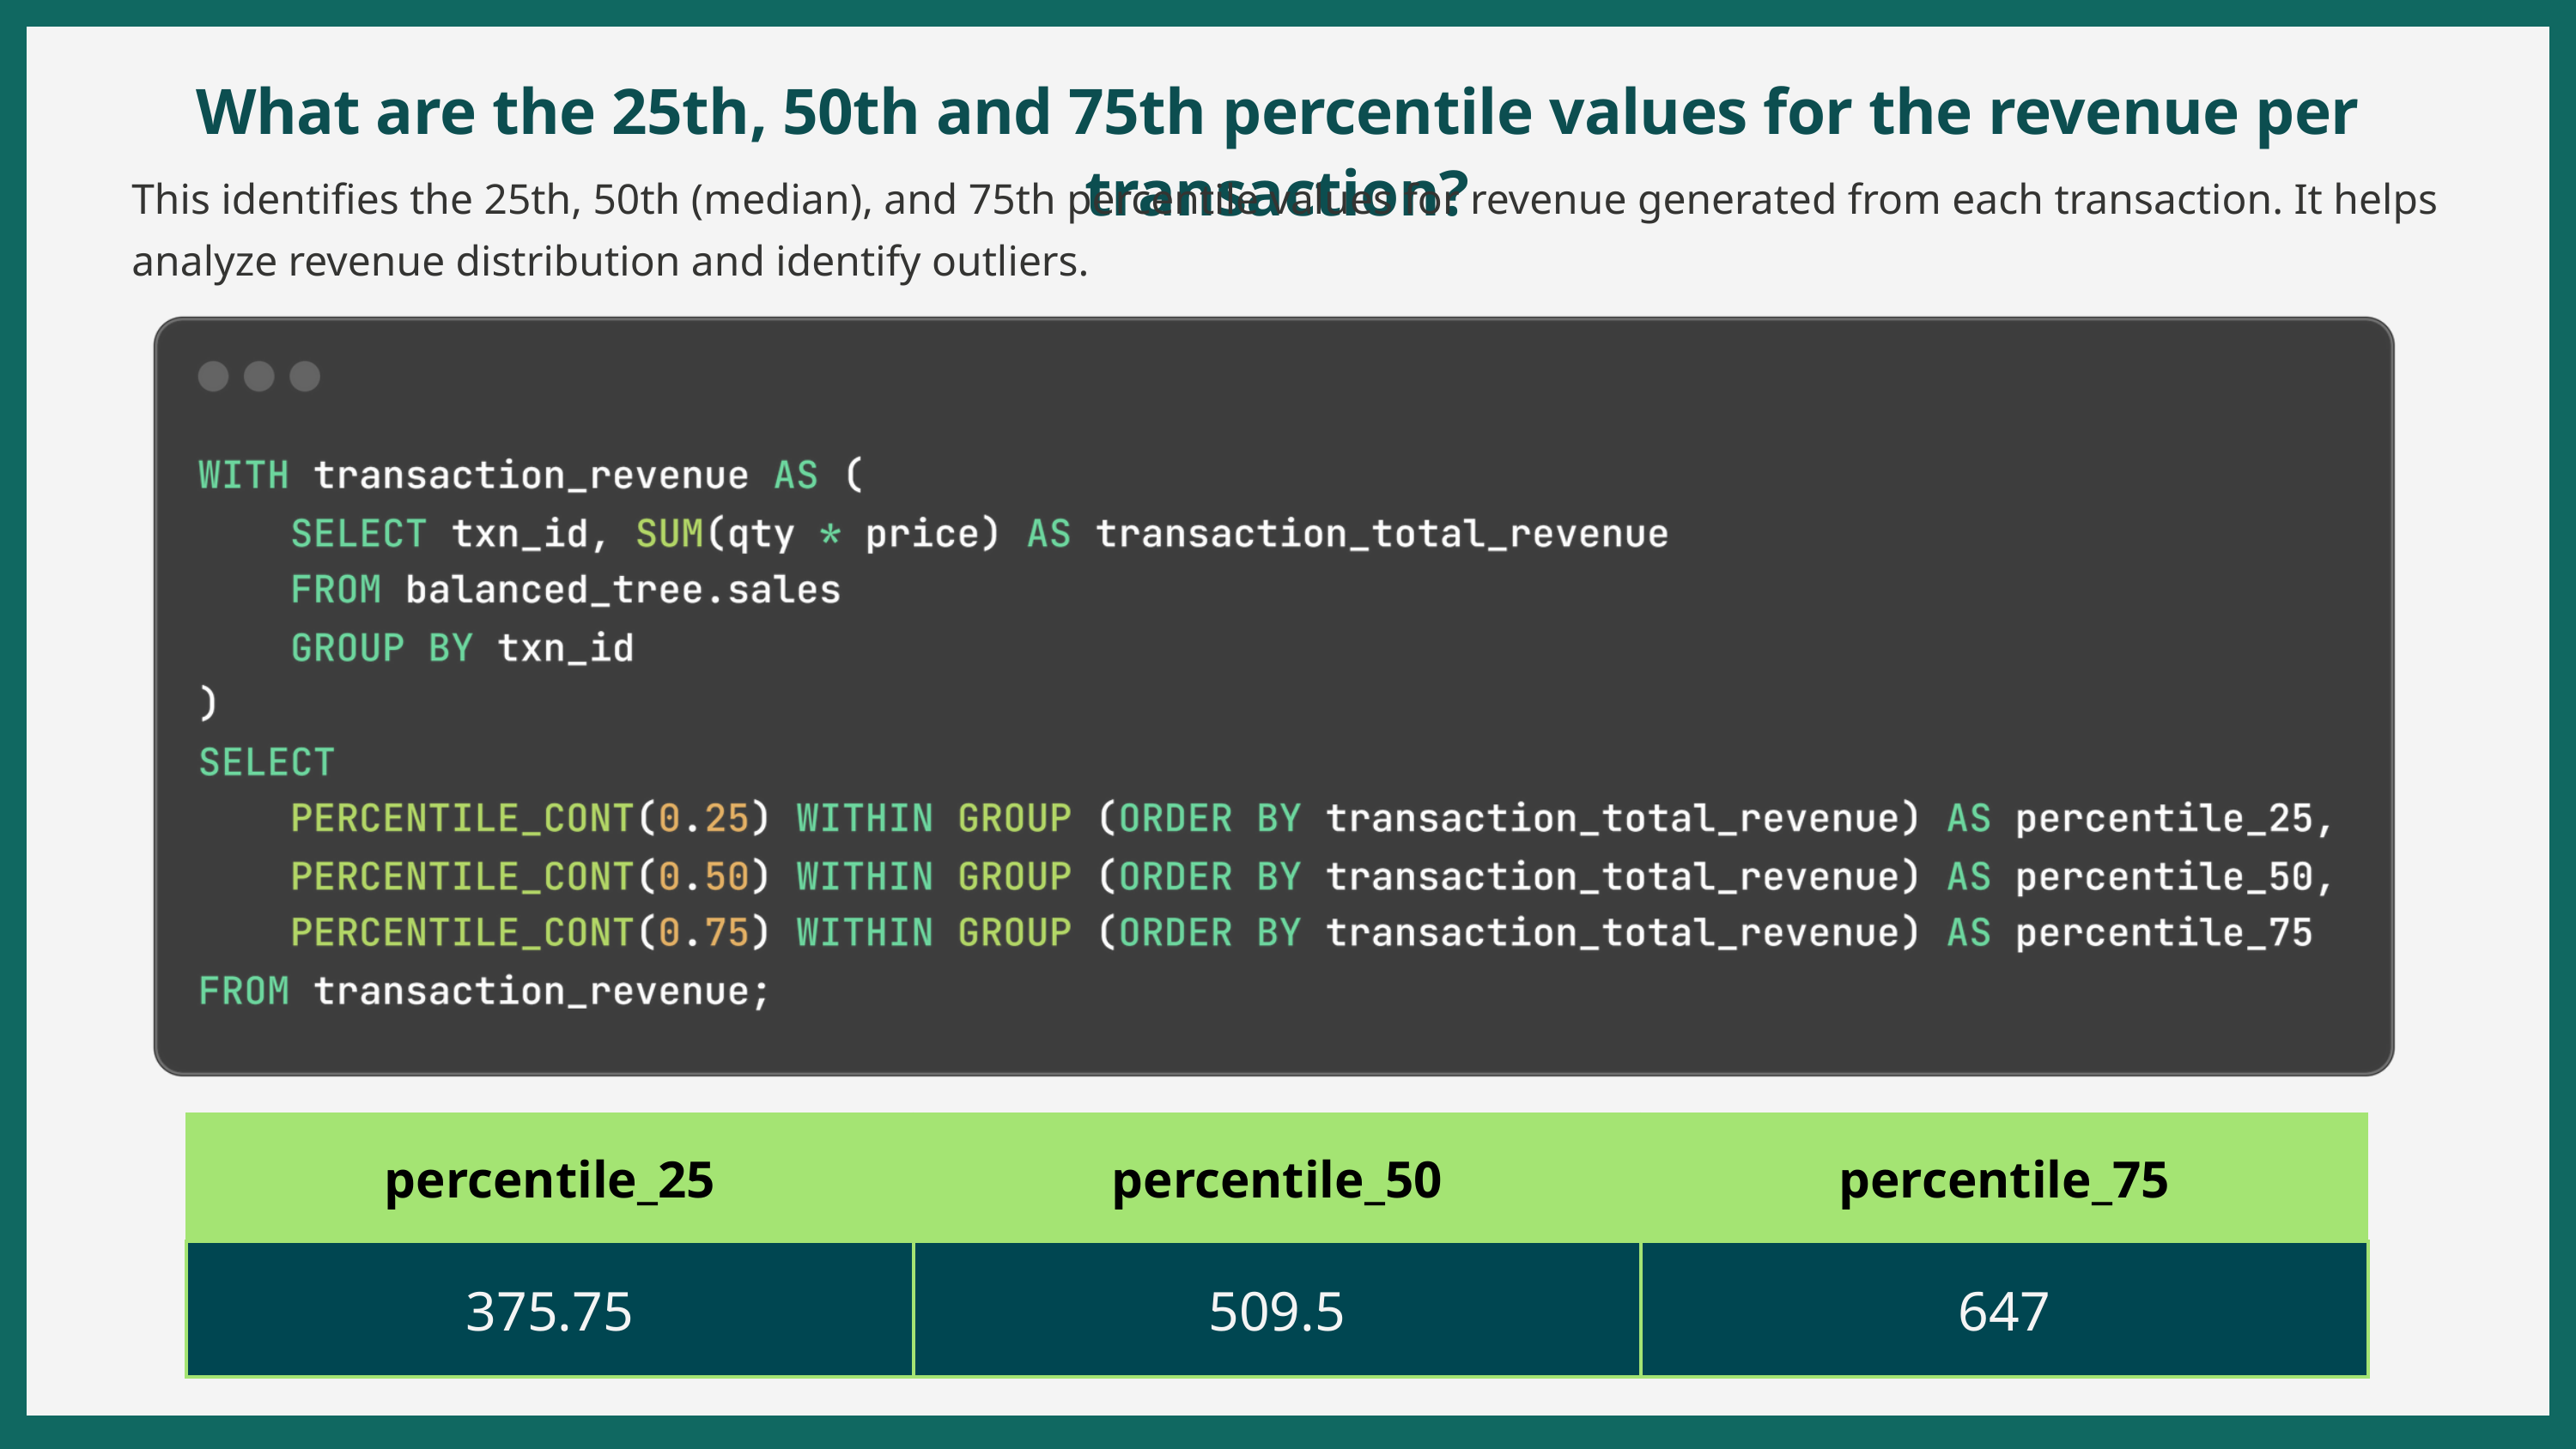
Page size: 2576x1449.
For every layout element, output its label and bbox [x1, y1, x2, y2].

text_box [0, 0, 2576, 1443]
